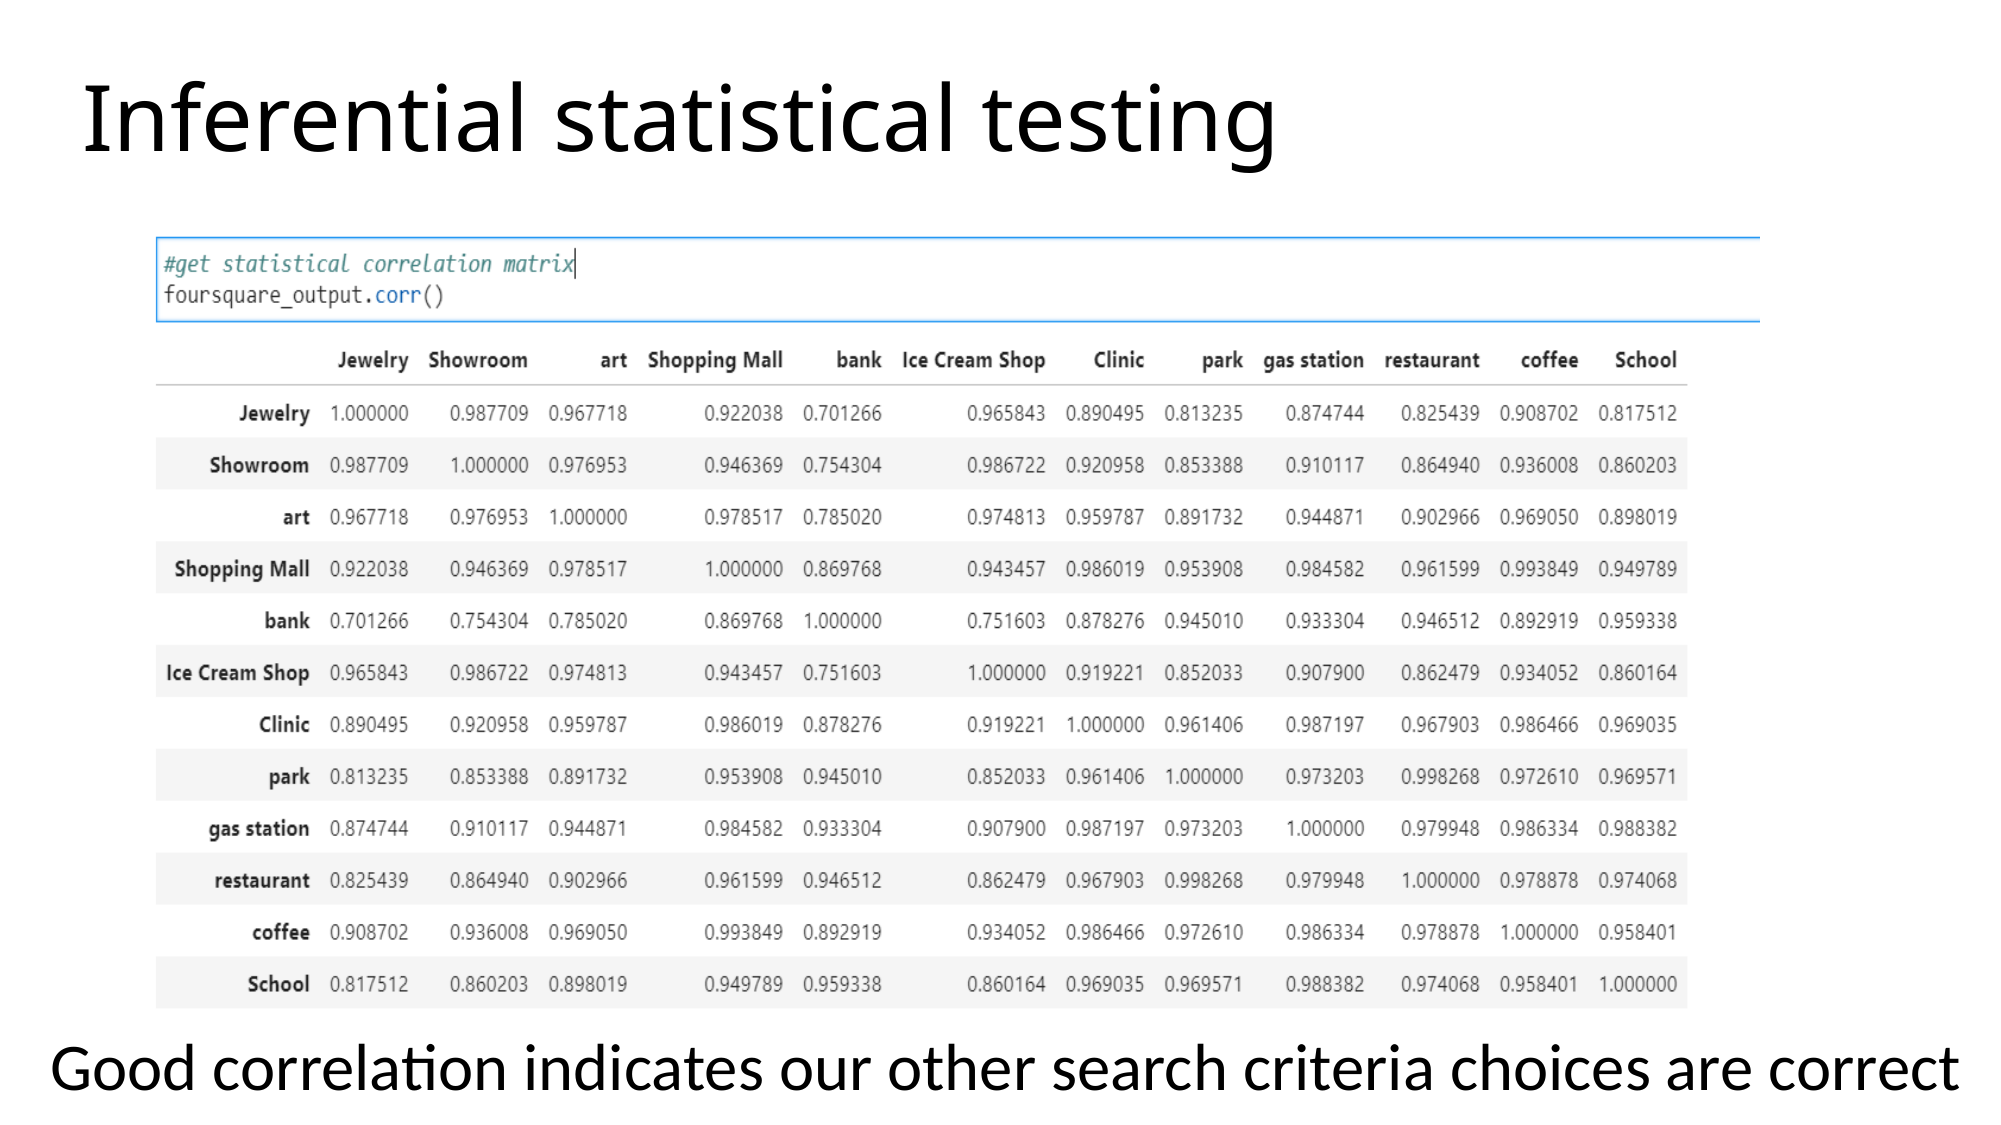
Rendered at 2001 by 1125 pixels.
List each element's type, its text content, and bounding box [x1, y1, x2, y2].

picture [143, 230, 1760, 1031]
text_box Good correlation indicates our other search criteria choices are correct [13, 1016, 2000, 1111]
title Inferential statistical testing [67, 12, 1793, 231]
